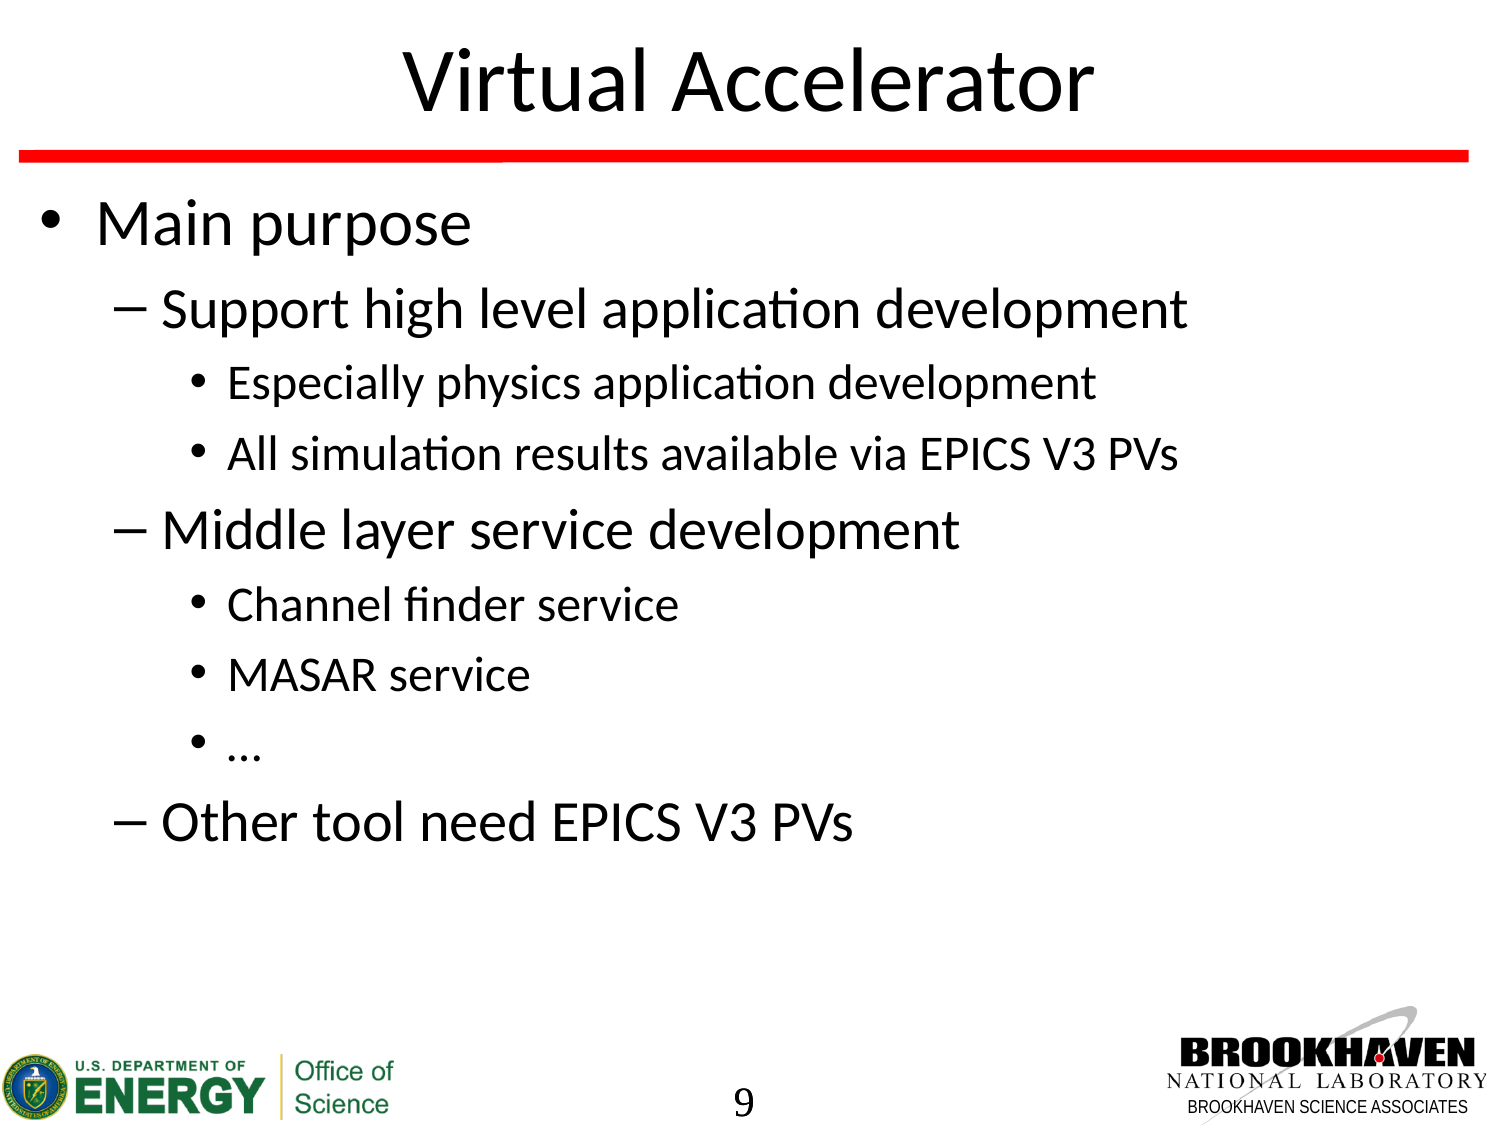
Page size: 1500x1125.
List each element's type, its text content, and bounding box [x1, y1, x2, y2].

picture [2, 1054, 394, 1120]
list Main purpose Support high level application development Especially physics application development All simulation results available via EPICS V3 PVs Middle layer service development Channel finder service MASAR service … Other tool need EPICS V3 PVs [24, 170, 1465, 1013]
title Virtual Accelerator [0, 0, 1500, 149]
